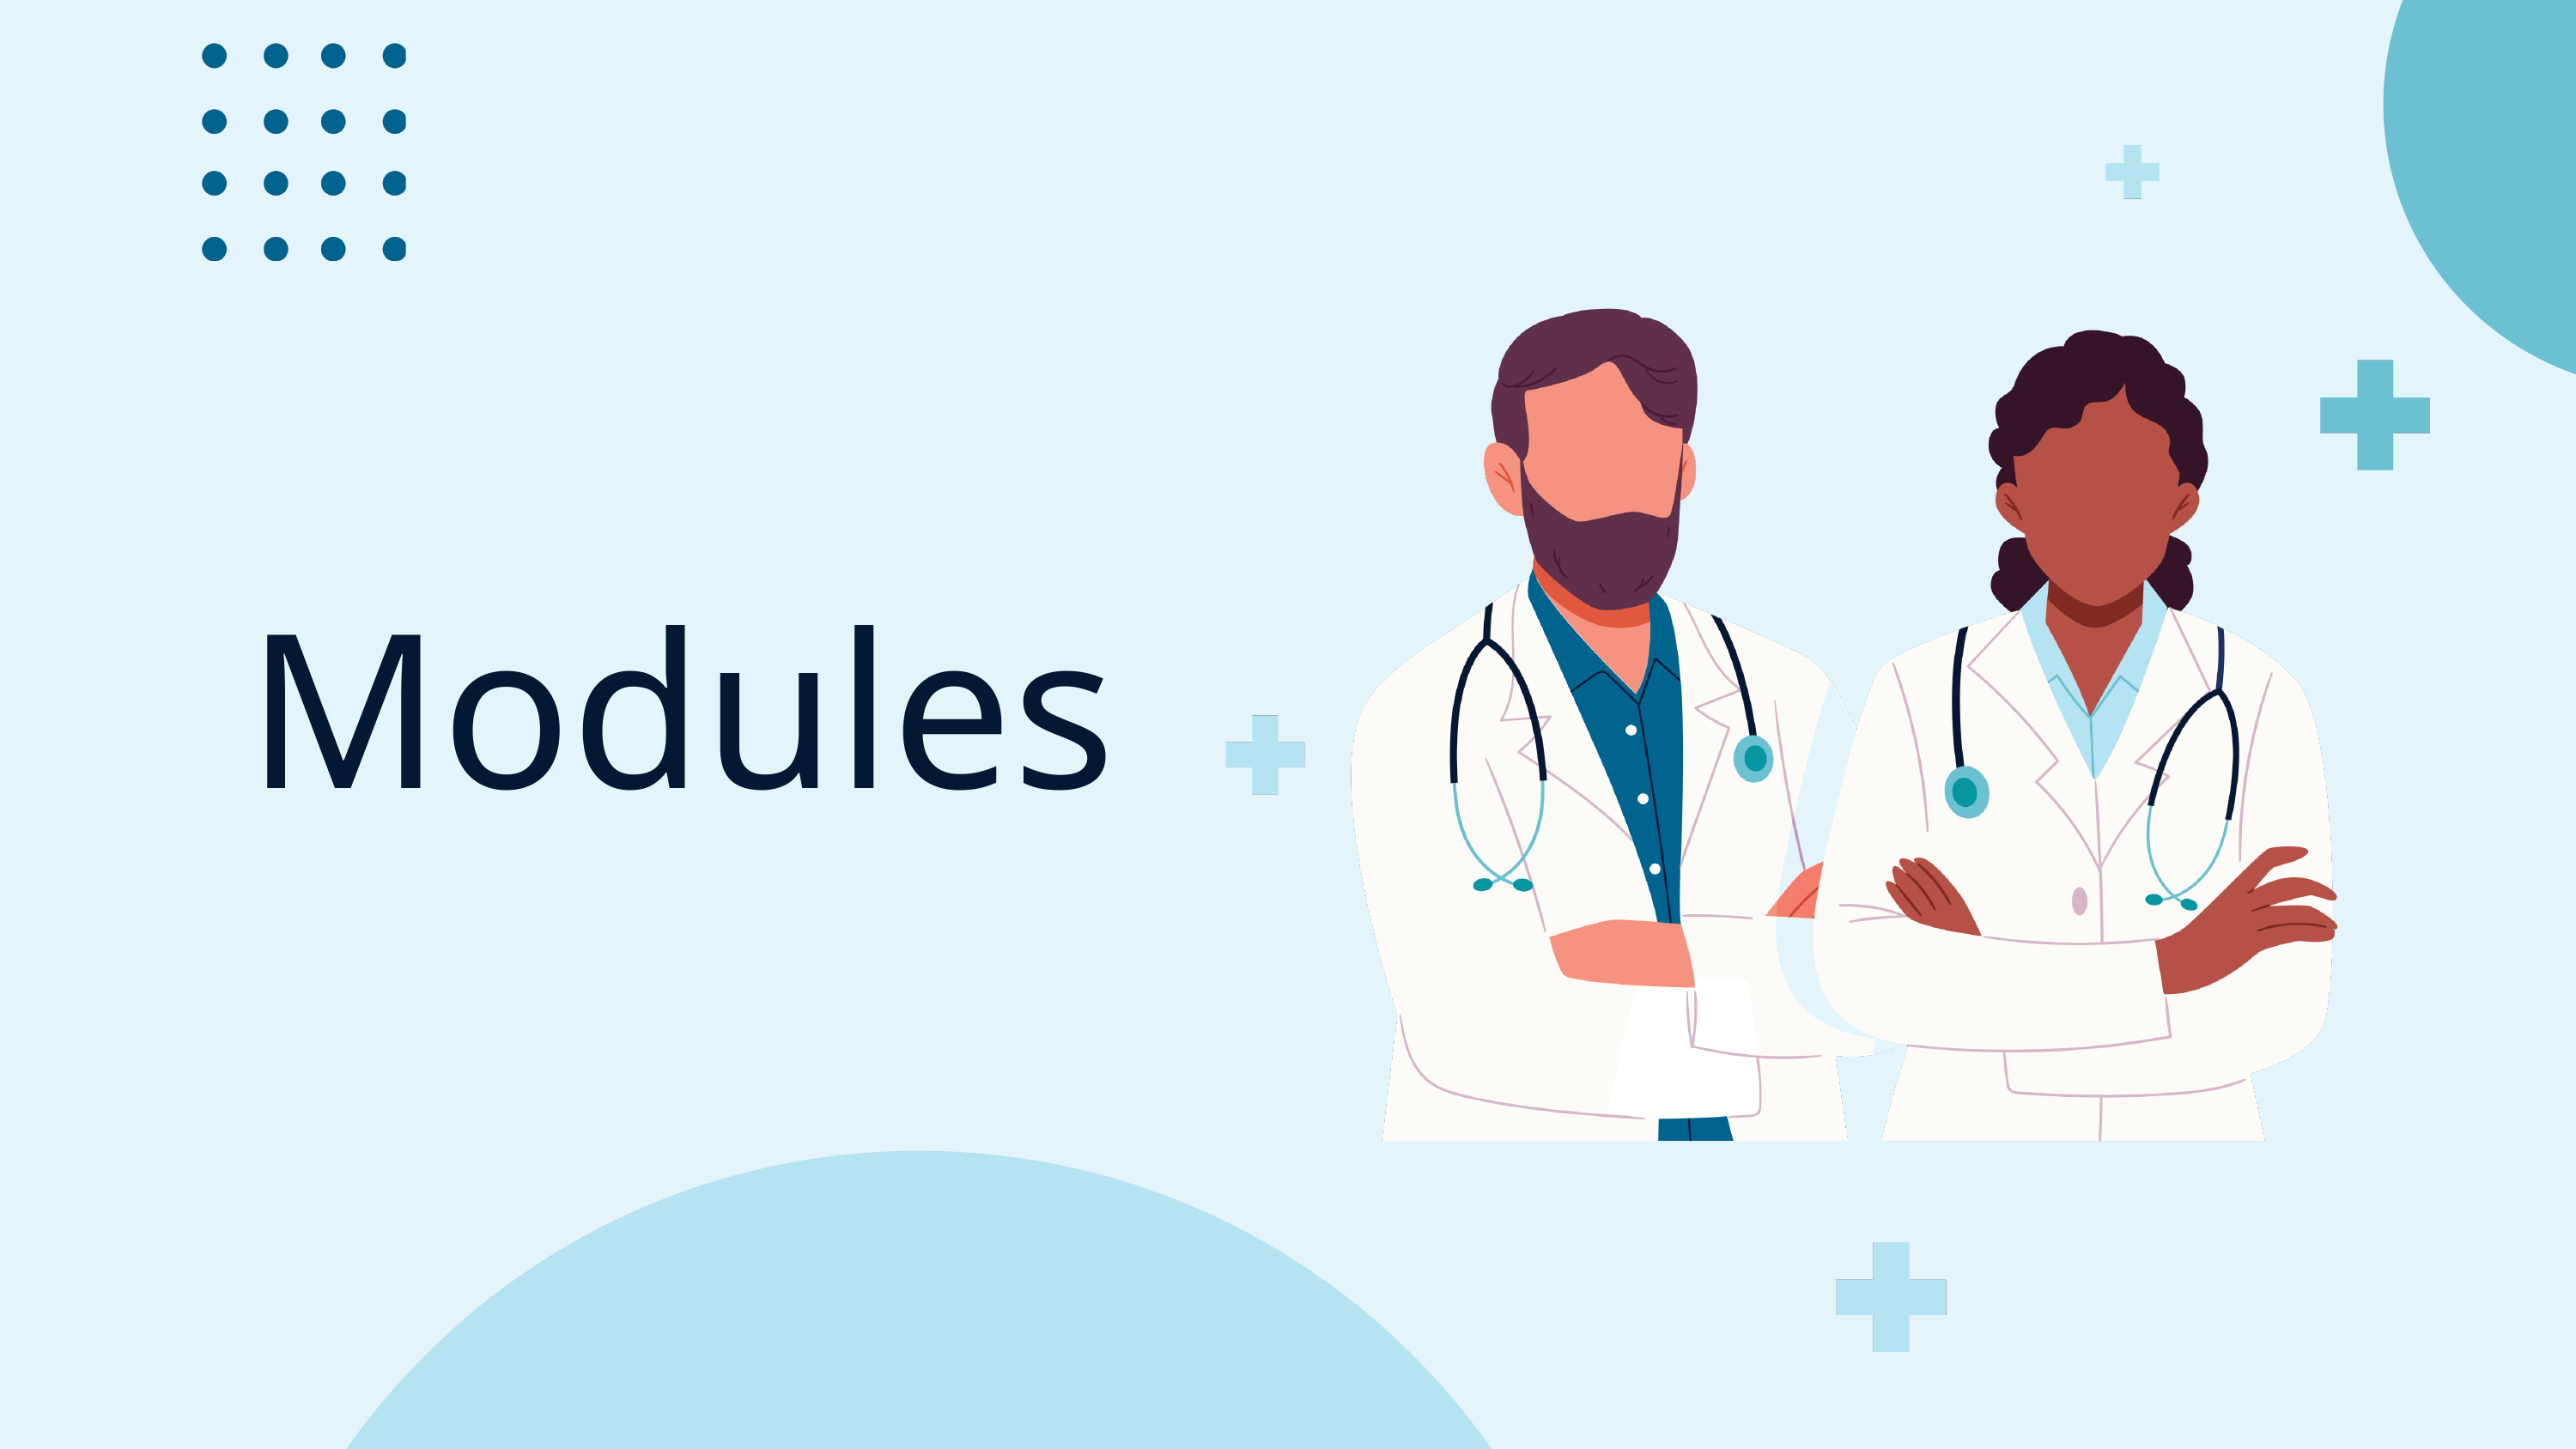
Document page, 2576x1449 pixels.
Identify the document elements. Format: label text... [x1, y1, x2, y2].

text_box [2374, 0, 2576, 388]
text_box [1225, 145, 2430, 1352]
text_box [200, 1144, 1597, 1449]
text_box [200, 43, 406, 261]
text_box Modules [246, 573, 1225, 832]
